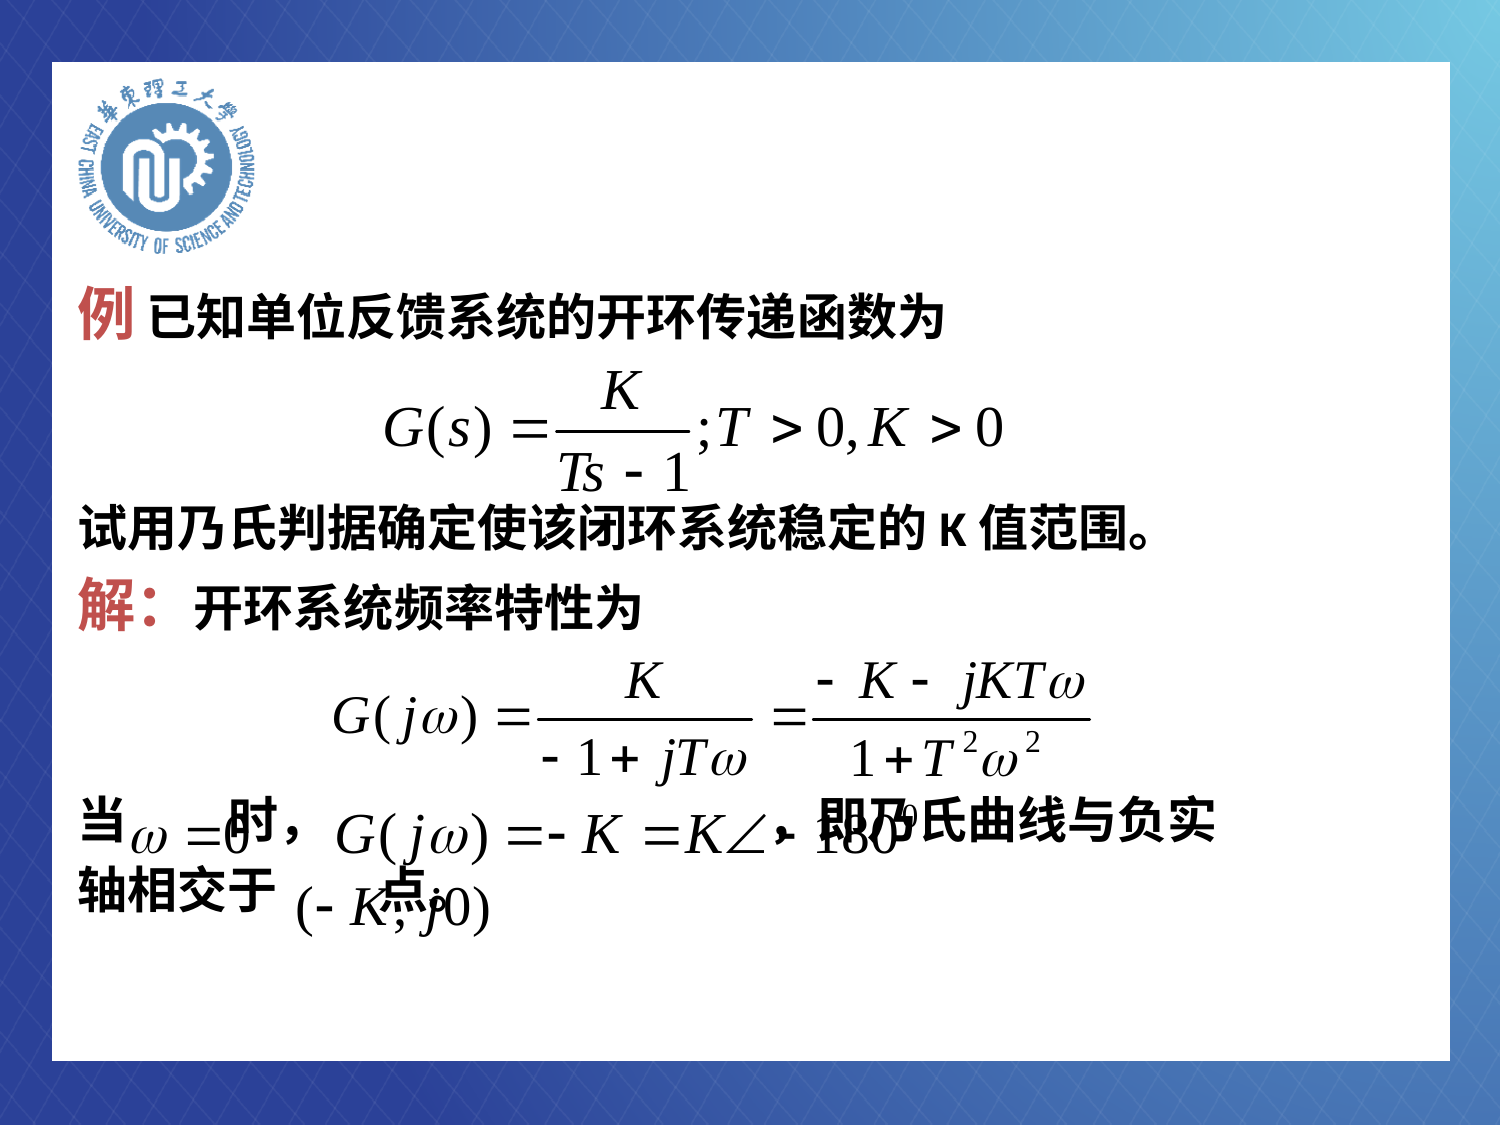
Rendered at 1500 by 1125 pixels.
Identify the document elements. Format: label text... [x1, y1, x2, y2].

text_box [324, 646, 1101, 797]
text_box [374, 354, 1013, 505]
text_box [123, 801, 262, 868]
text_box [287, 874, 501, 950]
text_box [327, 790, 928, 879]
list 例 已知单位反馈系统的开环传递函数为 试用乃氏判据确定使该闭环系统稳定的K值范围。 解：开环系统频率特性为 当 时， ，即乃氏曲线与负实 轴相交于 点。 [62, 269, 1438, 1083]
picture [0, 0, 1500, 1125]
